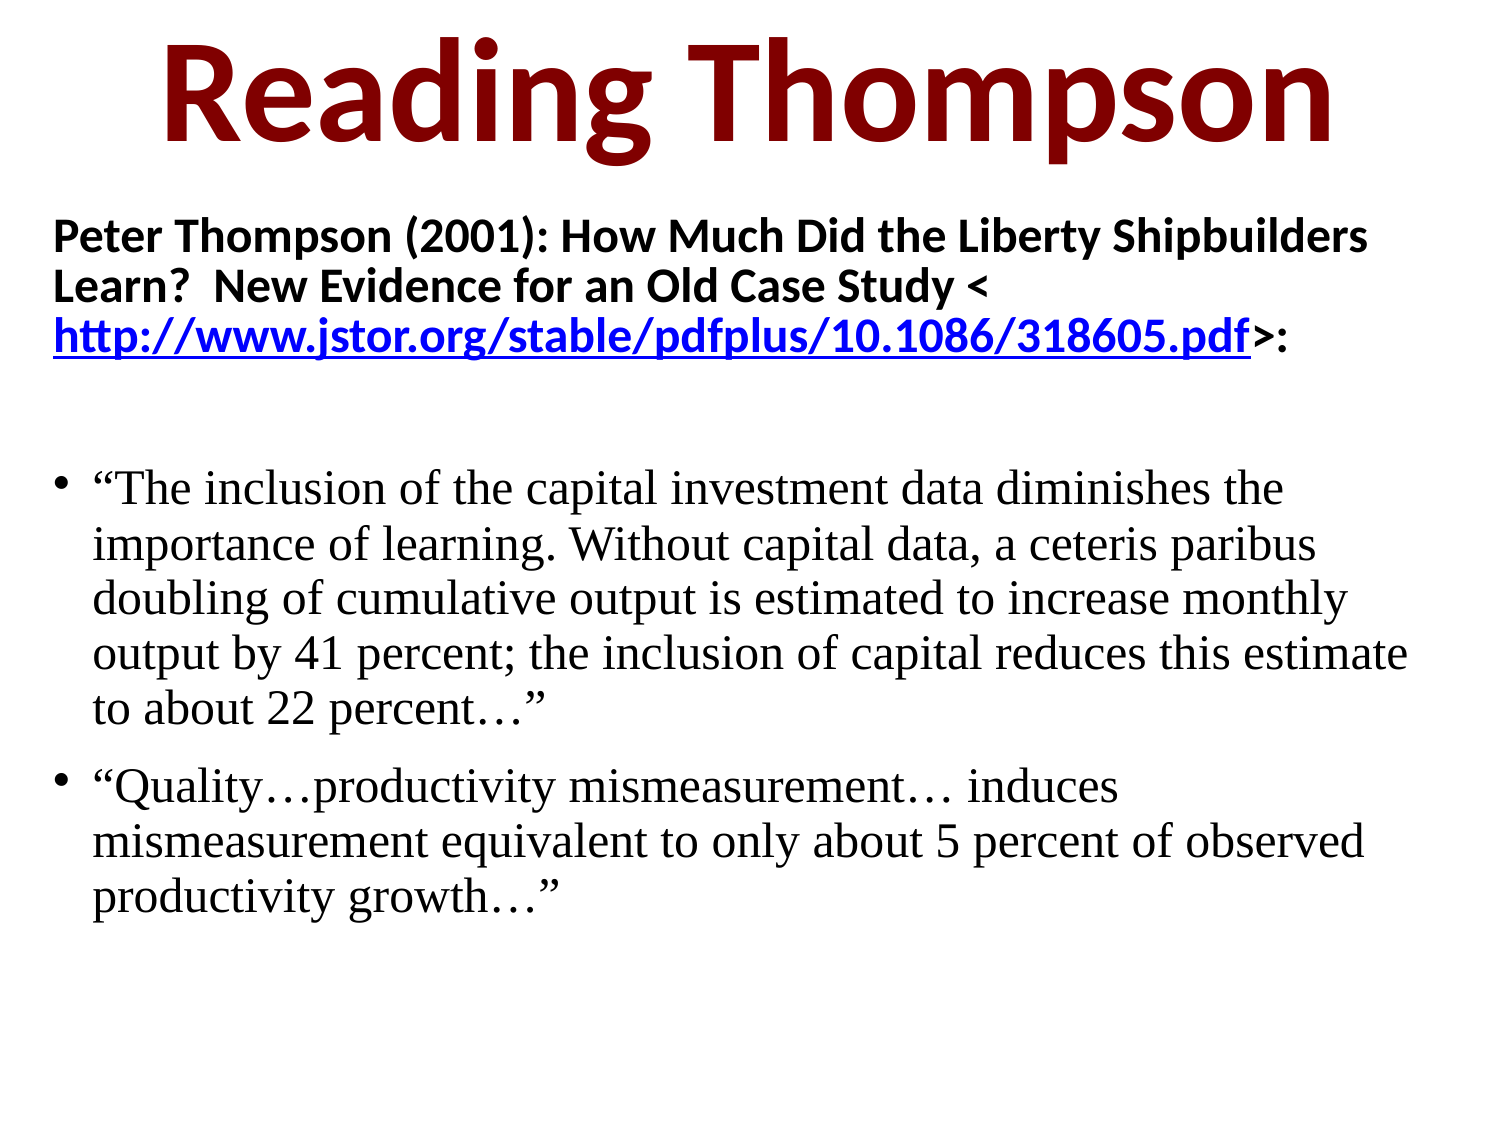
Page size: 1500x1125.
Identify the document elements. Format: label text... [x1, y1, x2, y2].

list Peter Thompson (2001): How Much Did the Liberty Shipbuilders Learn? New Evidence for an Old Case Study <http://www.jstor.org/stable/pdfplus/10.1086/318605.pdf>: “The inclusion of the capital investment data diminishes the importance of learning. Without capital data, a ceteris paribus doubling of cumulative output is estimated to increase monthly output by 41 percent; the inclusion of capital reduces this estimate to about 22 percent…” “Quality…productivity mismeasurement… induces mismeasurement equivalent to only about 5 percent of observed productivity growth…” [44, 207, 1453, 1062]
title Reading Thompson [44, 0, 1453, 207]
